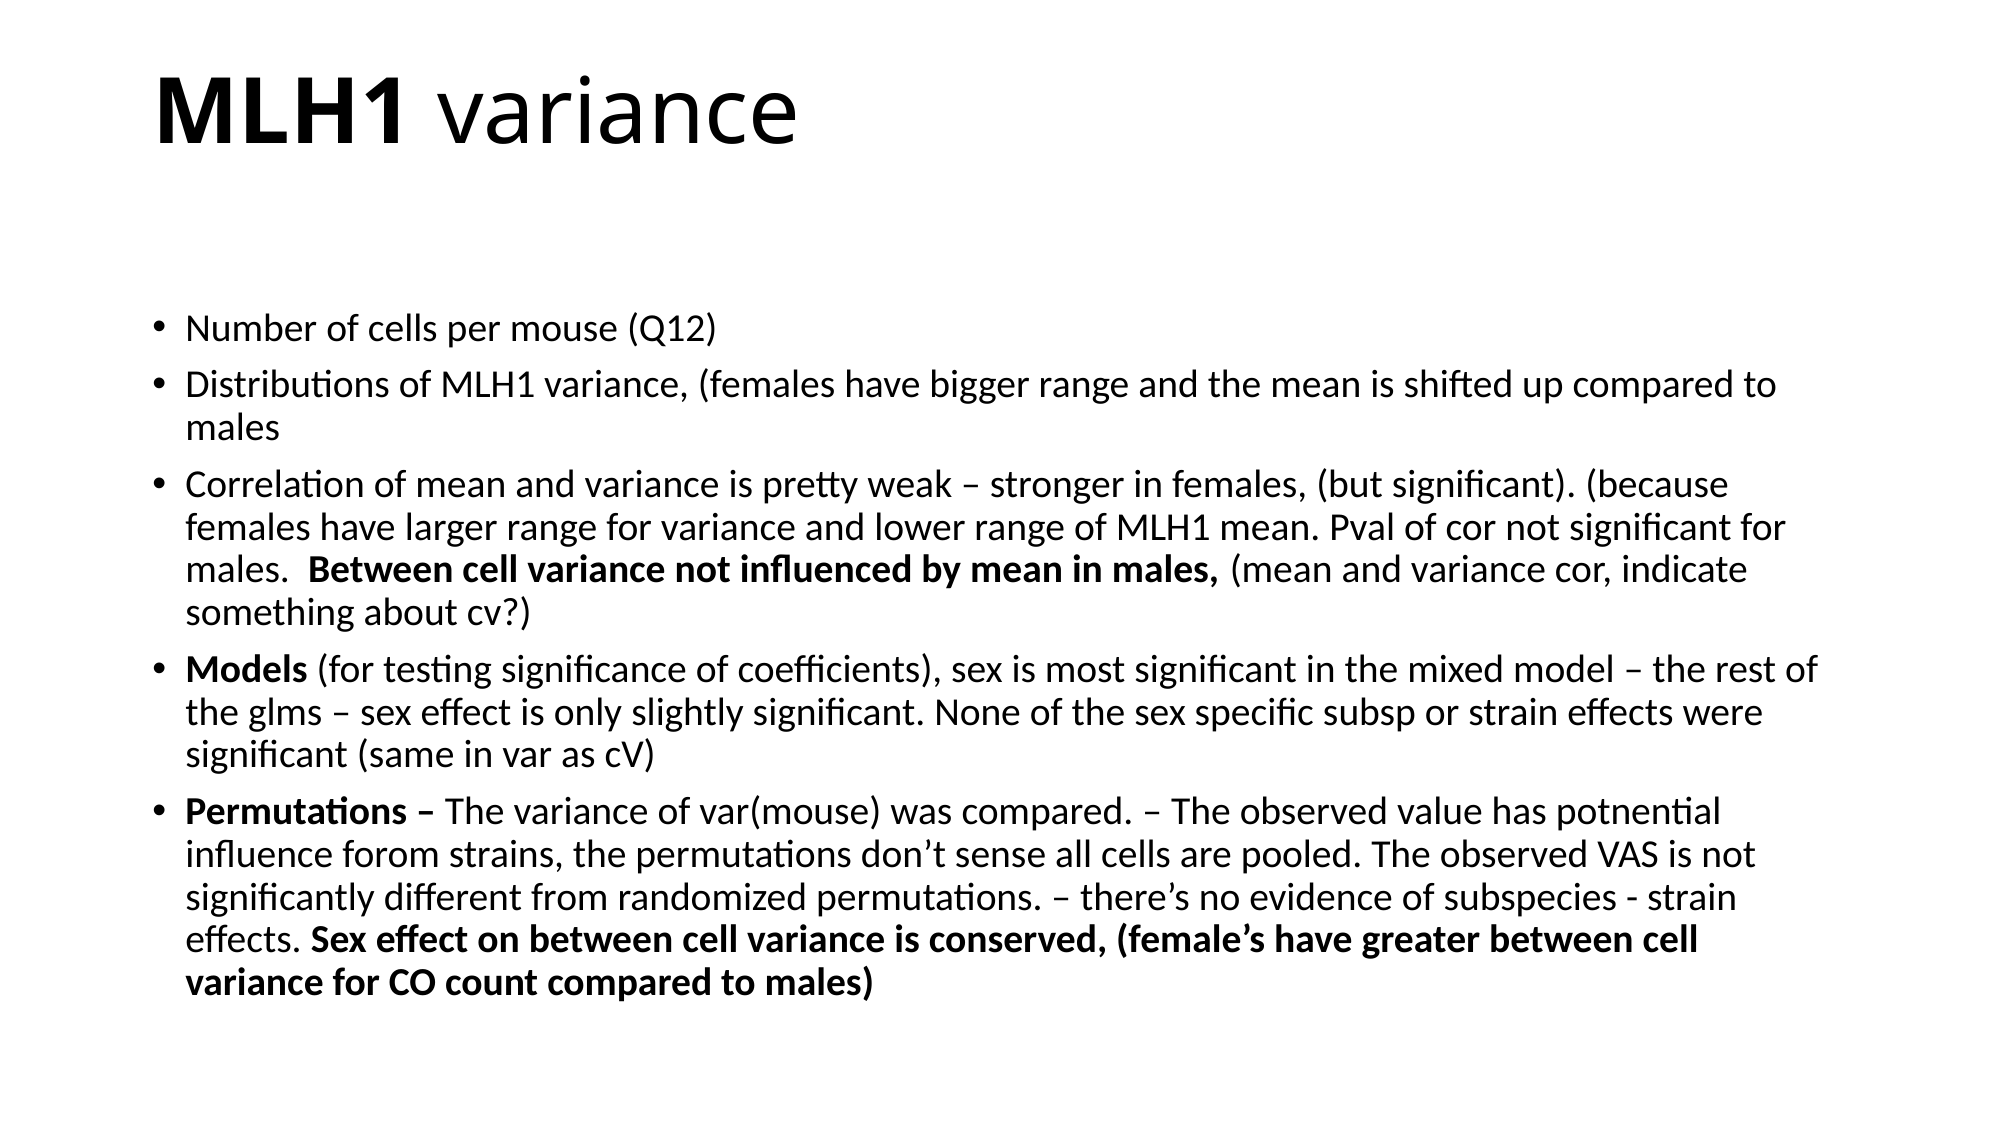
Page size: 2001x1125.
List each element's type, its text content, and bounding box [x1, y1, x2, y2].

list Number of cells per mouse (Q12) Distributions of MLH1 variance, (females have bigger range and the mean is shifted up compared to males Correlation of mean and variance is pretty weak – stronger in females, (but significant). (because females have larger range for variance and lower range of MLH1 mean. Pval of cor not significant for males. Between cell variance not influenced by mean in males, (mean and variance cor, indicate something about cv?) Models (for testing significance of coefficients), sex is most significant in the mixed model – the rest of the glms – sex effect is only slightly significant. None of the sex specific subsp or strain effects were significant (same in var as cV) Permutations – The variance of var(mouse) was compared. – The observed value has potnential influence forom strains, the permutations don’t sense all cells are pooled. The observed VAS is not significantly different from randomized permutations. – there’s no evidence of subspecies - strain effects. Sex effect on between cell variance is conserved, (female’s have greater between cell variance for CO count compared to males) [137, 299, 1863, 1014]
title MLH1 variance [137, 59, 1863, 278]
